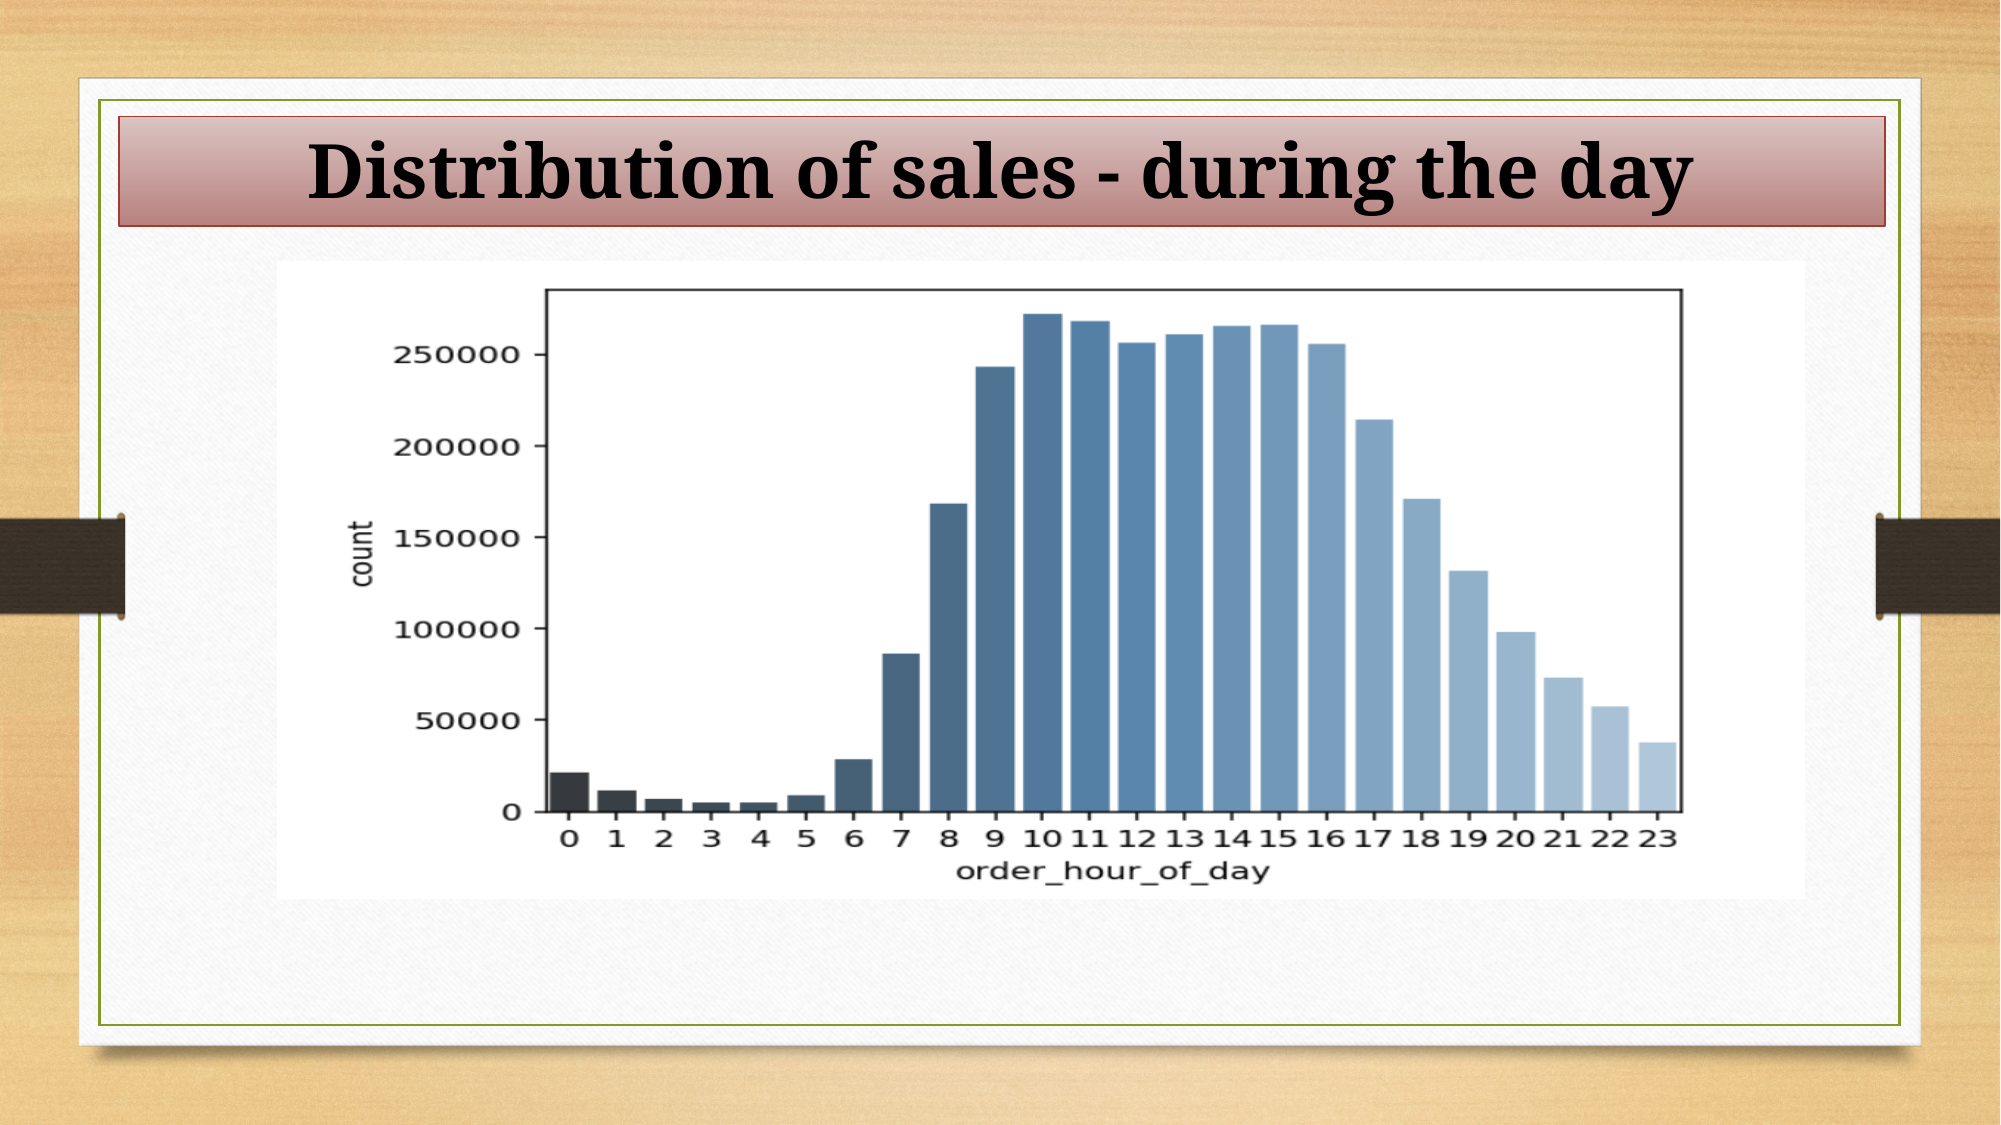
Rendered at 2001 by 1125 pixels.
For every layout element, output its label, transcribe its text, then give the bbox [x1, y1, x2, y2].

picture [0, 0, 2001, 1125]
text_box Distribution of sales - during the day [118, 116, 1886, 227]
